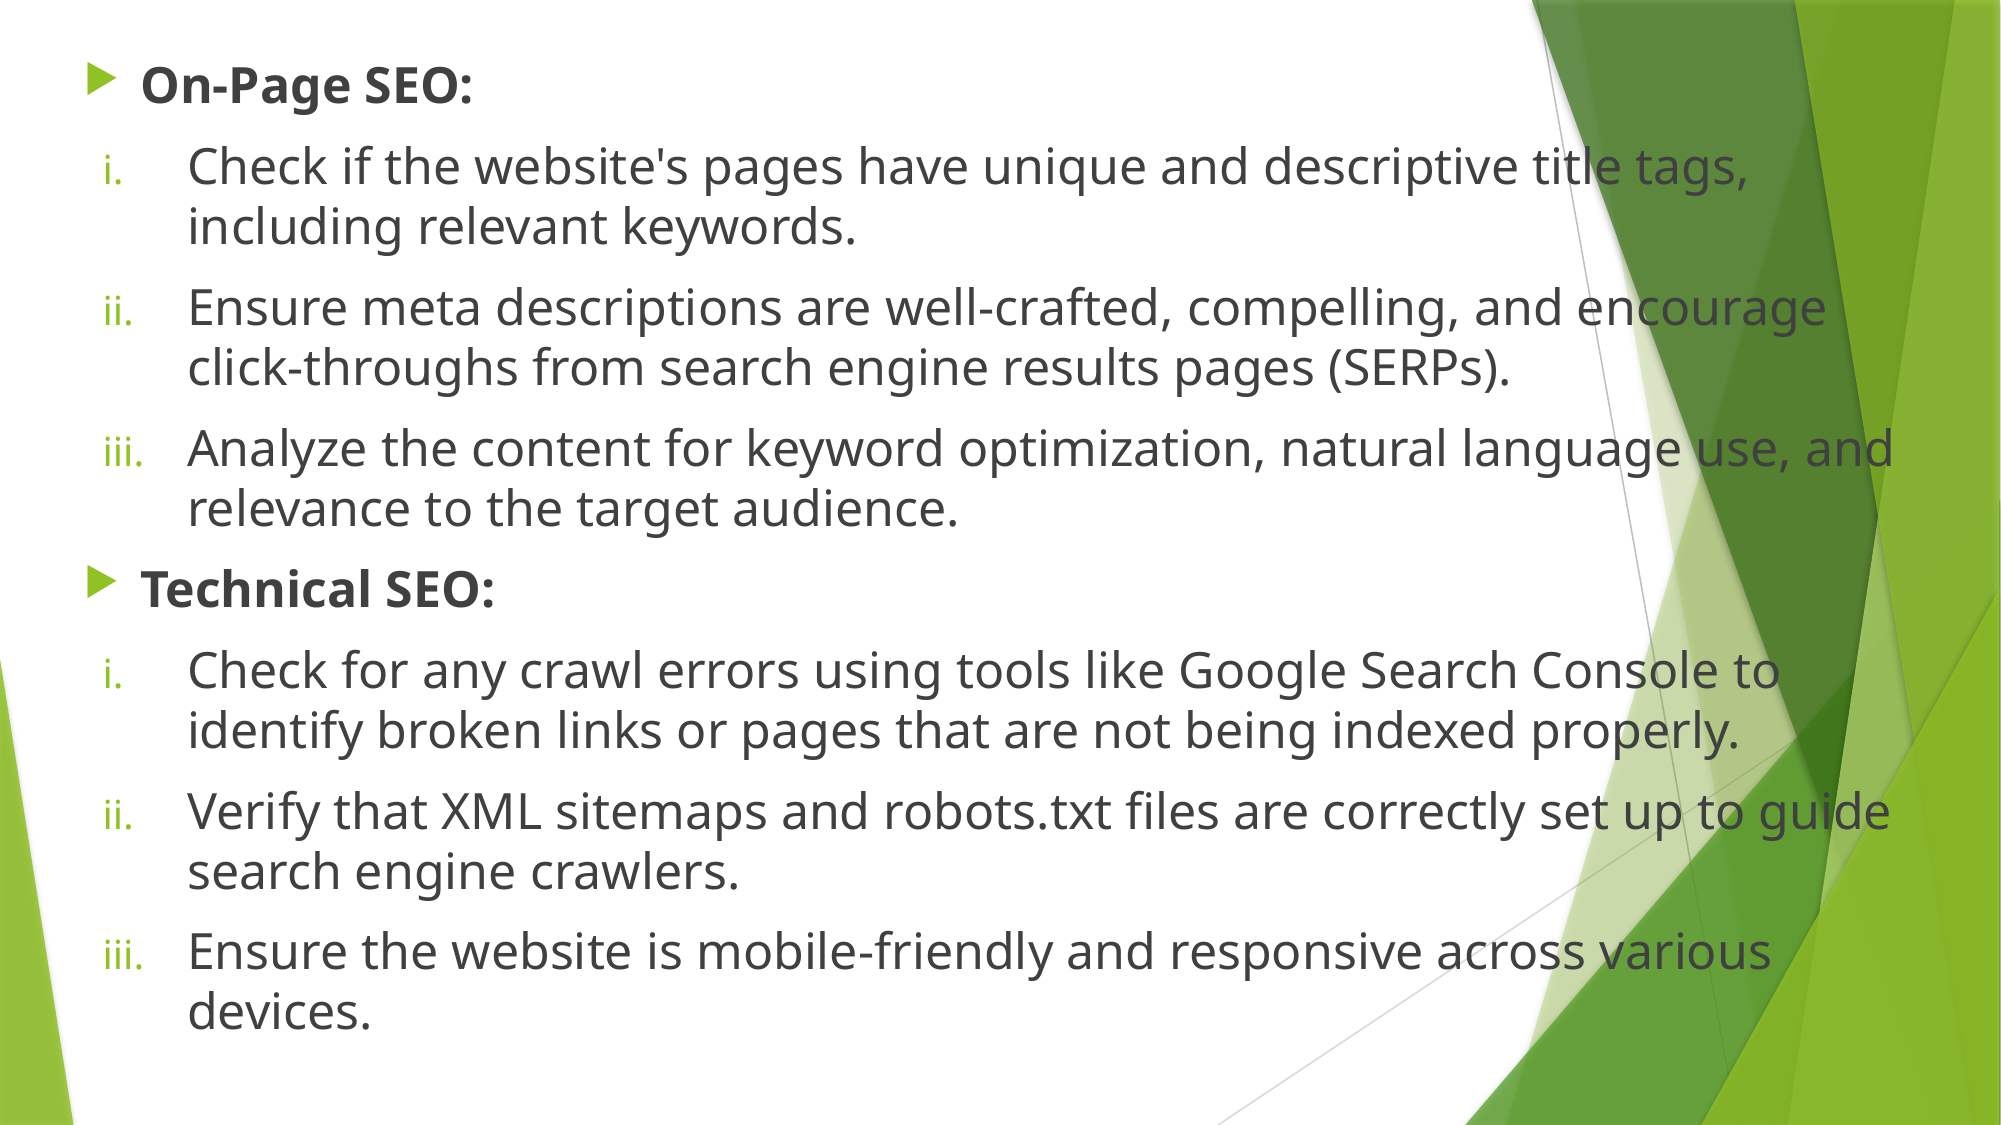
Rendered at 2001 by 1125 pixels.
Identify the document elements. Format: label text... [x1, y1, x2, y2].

list On-Page SEO: Check if the website's pages have unique and descriptive title tags, including relevant keywords. Ensure meta descriptions are well-crafted, compelling, and encourage click-throughs from search engine results pages (SERPs). Analyze the content for keyword optimization, natural language use, and relevance to the target audience. Technical SEO: Check for any crawl errors using tools like Google Search Console to identify broken links or pages that are not being indexed properly. Verify that XML sitemaps and robots.txt files are correctly set up to guide search engine crawlers. Ensure the website is mobile-friendly and responsive across various devices. [68, 46, 1945, 1100]
